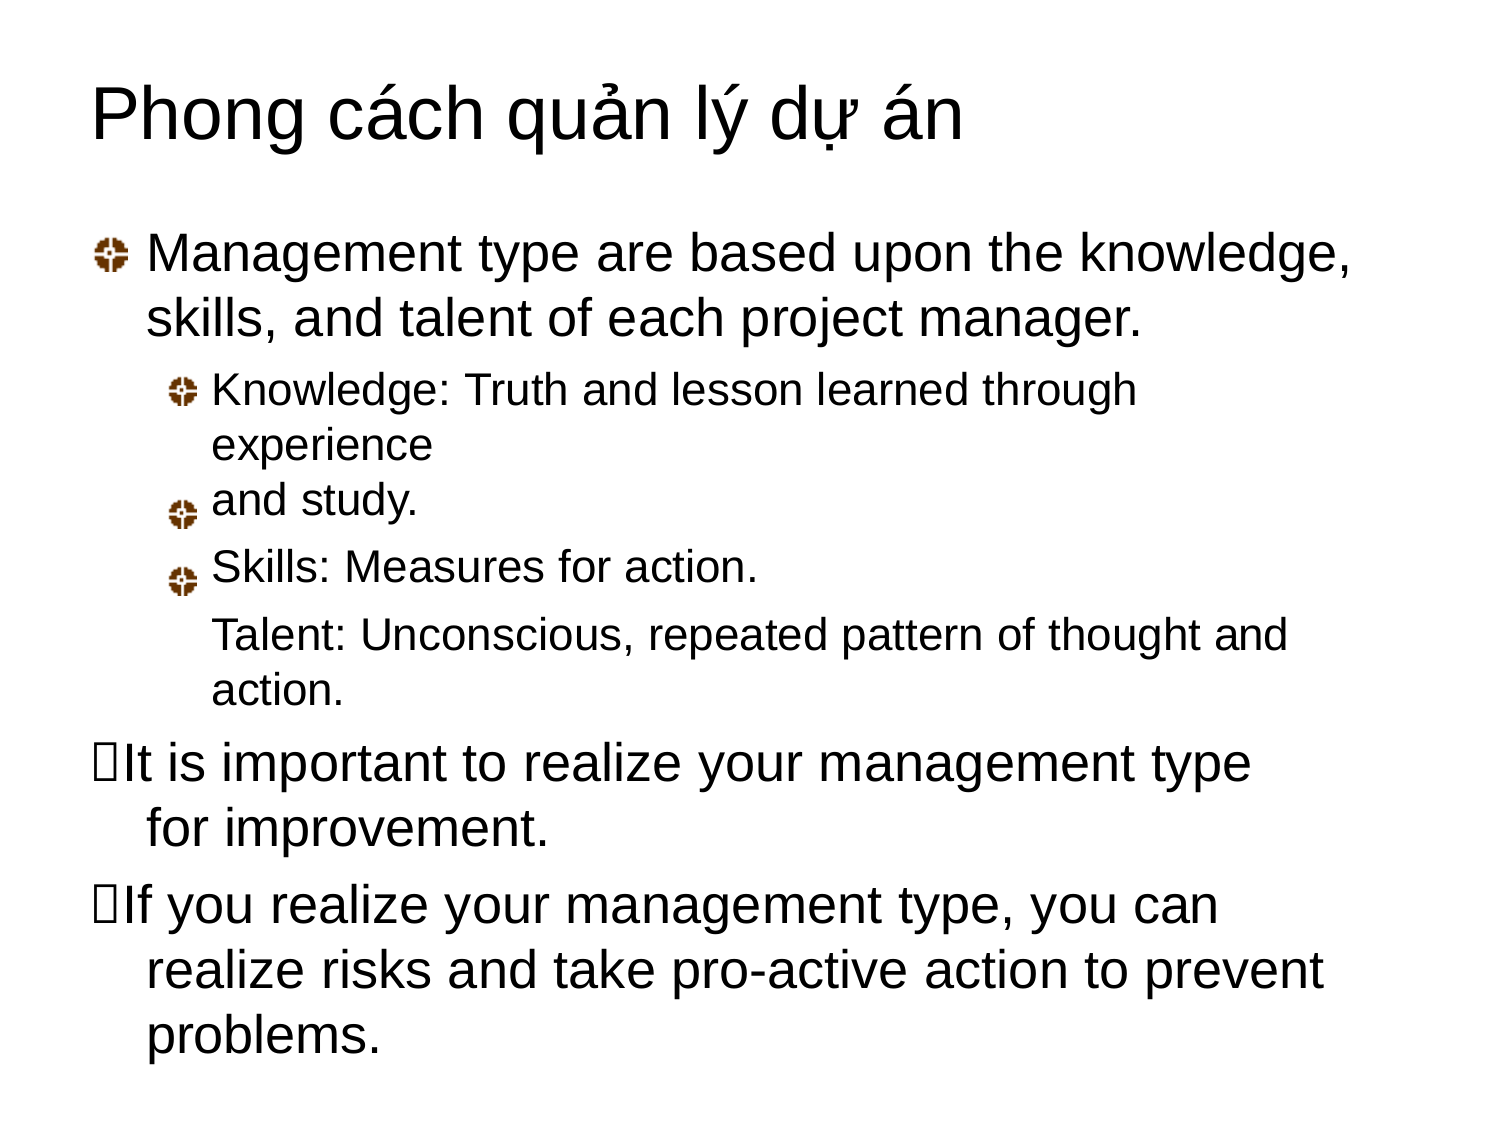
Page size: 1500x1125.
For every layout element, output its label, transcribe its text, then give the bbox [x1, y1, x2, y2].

picture [89, 233, 128, 272]
text_box Management type are based upon the knowledge, skills, and talent of each project manager. Knowledge: Truth and lesson learned through experience and study. Skills: Measures for action. Talent: Unconscious, repeated pattern of thought and action. It is important to realize your management type for improvement. If you realize your management type, you can realize risks and take pro-active action to prevent problems. [87, 253, 1379, 1065]
picture [164, 563, 197, 596]
picture [164, 496, 197, 529]
title Phong cách quản lý dự án [87, 0, 1405, 253]
picture [164, 373, 197, 406]
